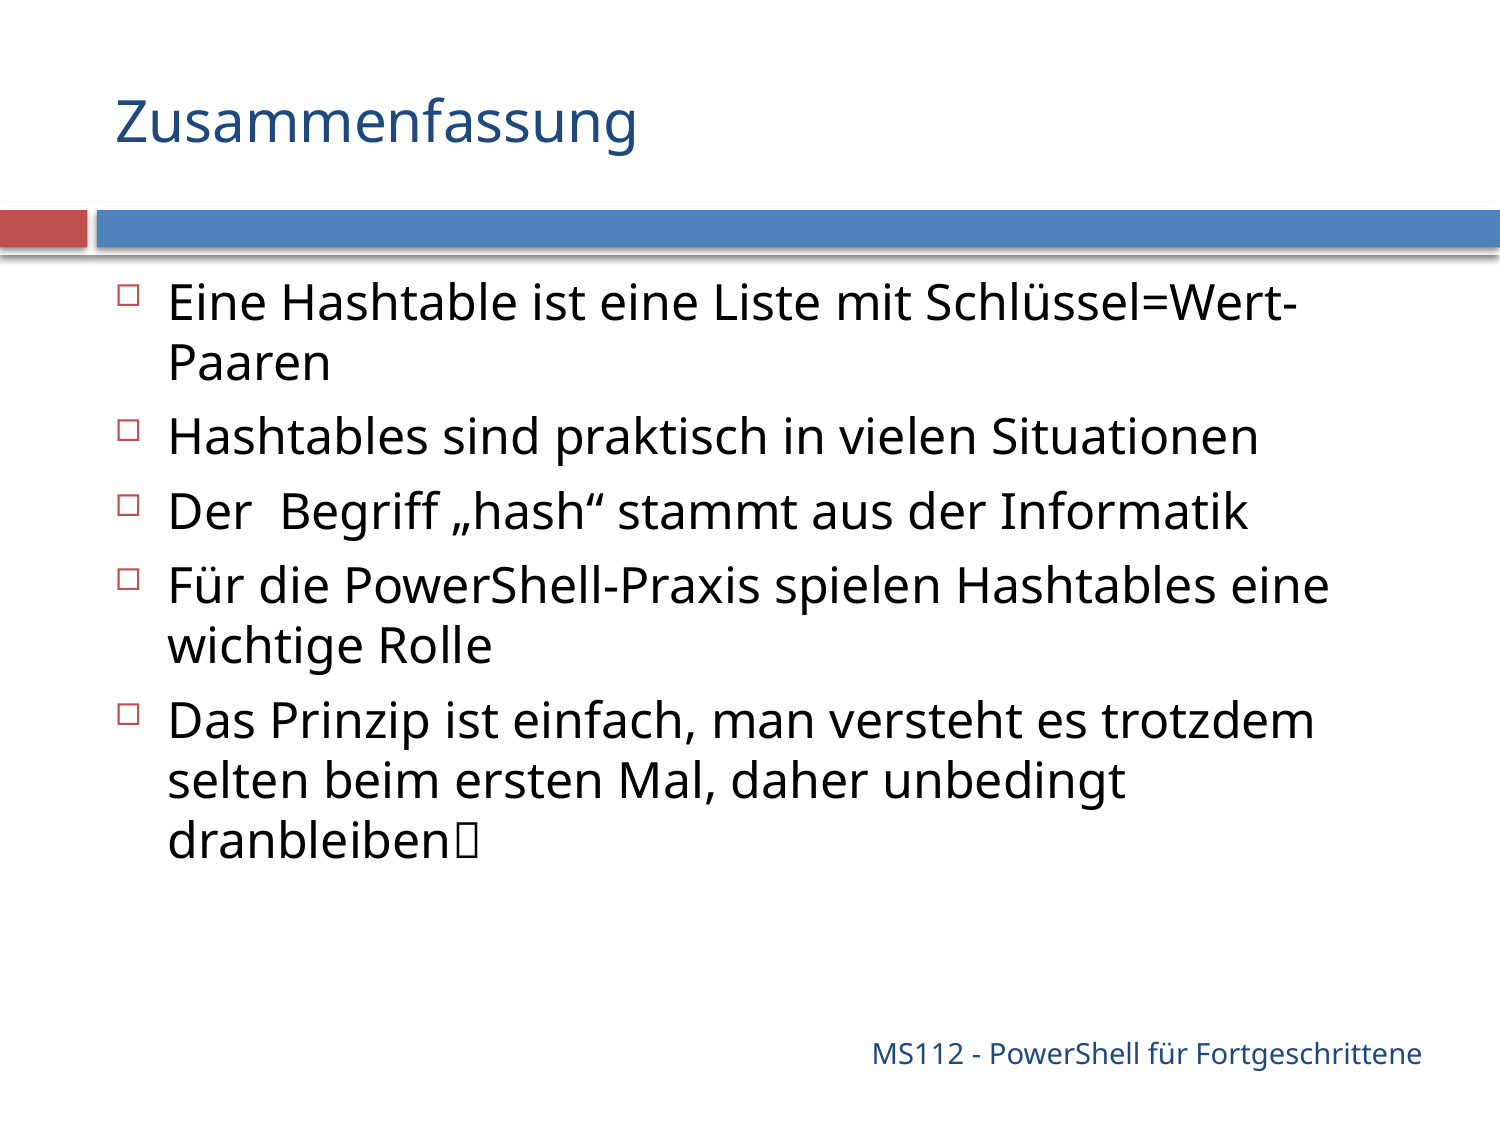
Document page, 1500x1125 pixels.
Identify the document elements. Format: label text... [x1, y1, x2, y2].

title Zusammenfassung [100, 37, 1438, 200]
list Eine Hashtable ist eine Liste mit Schlüssel=Wert-Paaren Hashtables sind praktisch in vielen Situationen Der Begriff „hash“ stammt aus der Informatik Für die PowerShell-Praxis spielen Hashtables eine wichtige Rolle Das Prinzip ist einfach, man versteht es trotzdem selten beim ersten Mal, daher unbedingt dranbleiben [100, 262, 1438, 1000]
footer MS112 - PowerShell für Fortgeschrittene [99, 1024, 1438, 1085]
